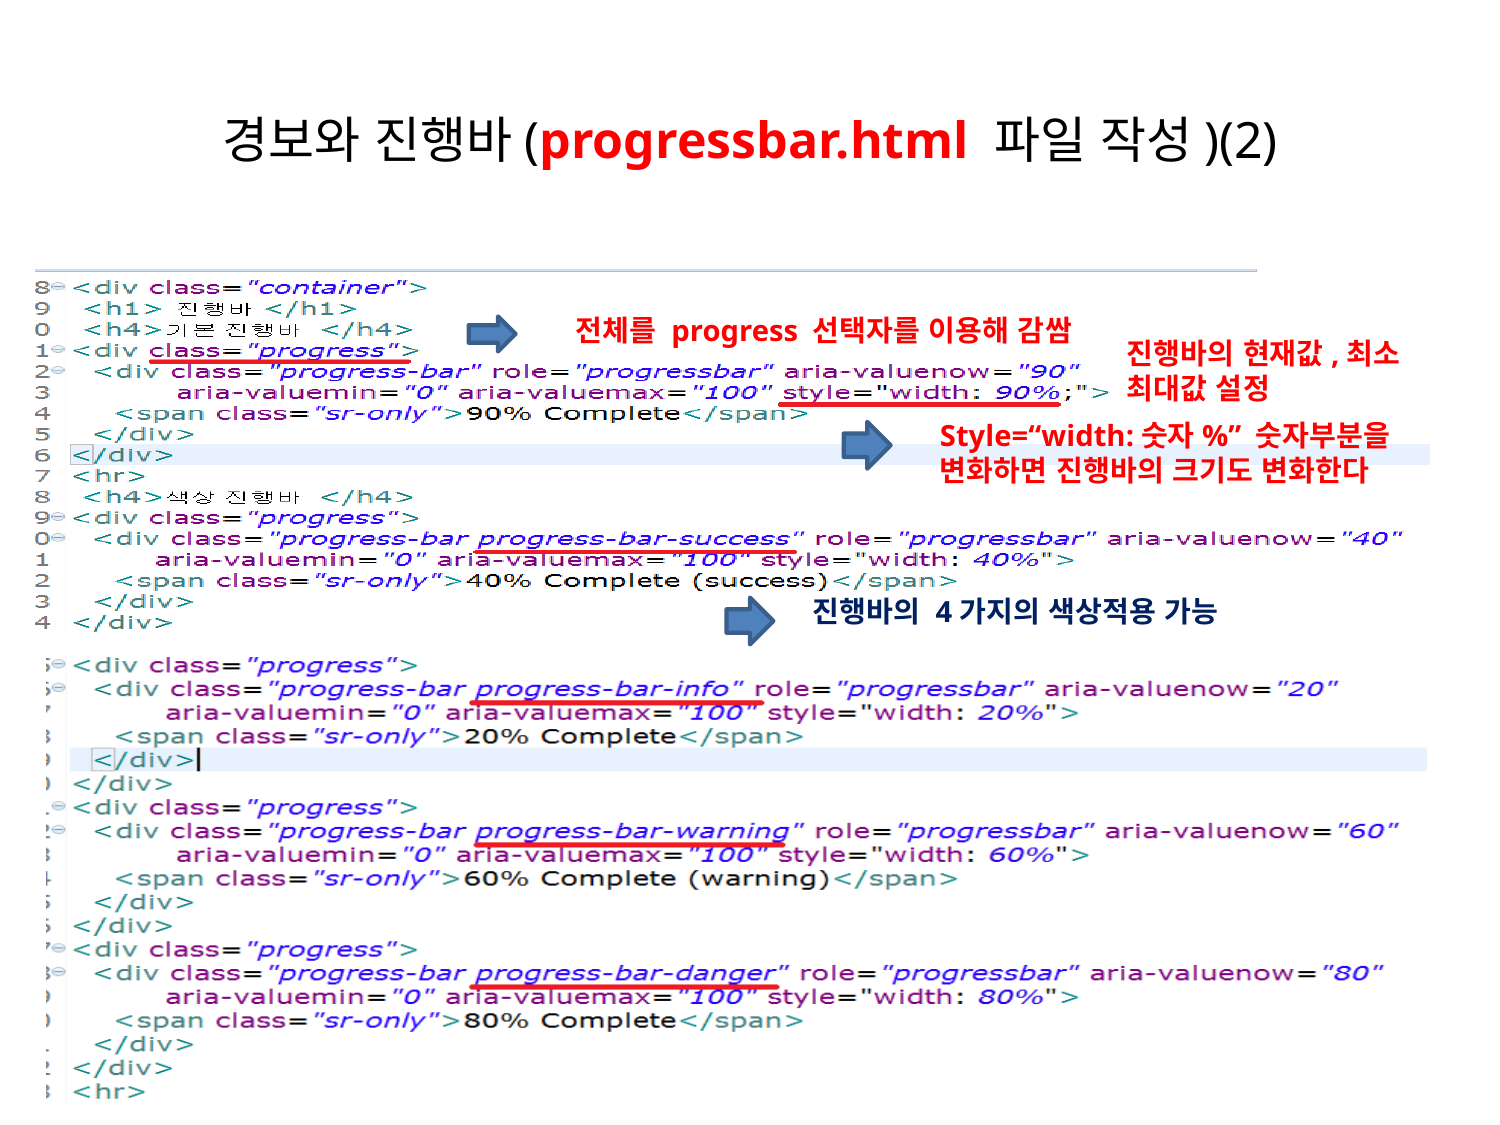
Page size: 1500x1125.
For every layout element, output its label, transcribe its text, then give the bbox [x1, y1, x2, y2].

text_box [747, 641, 757, 647]
picture [34, 269, 1430, 633]
picture [46, 655, 1427, 1107]
title 경보와 진행바(progressbar.html 파일 작성)(2) [75, 45, 1425, 233]
